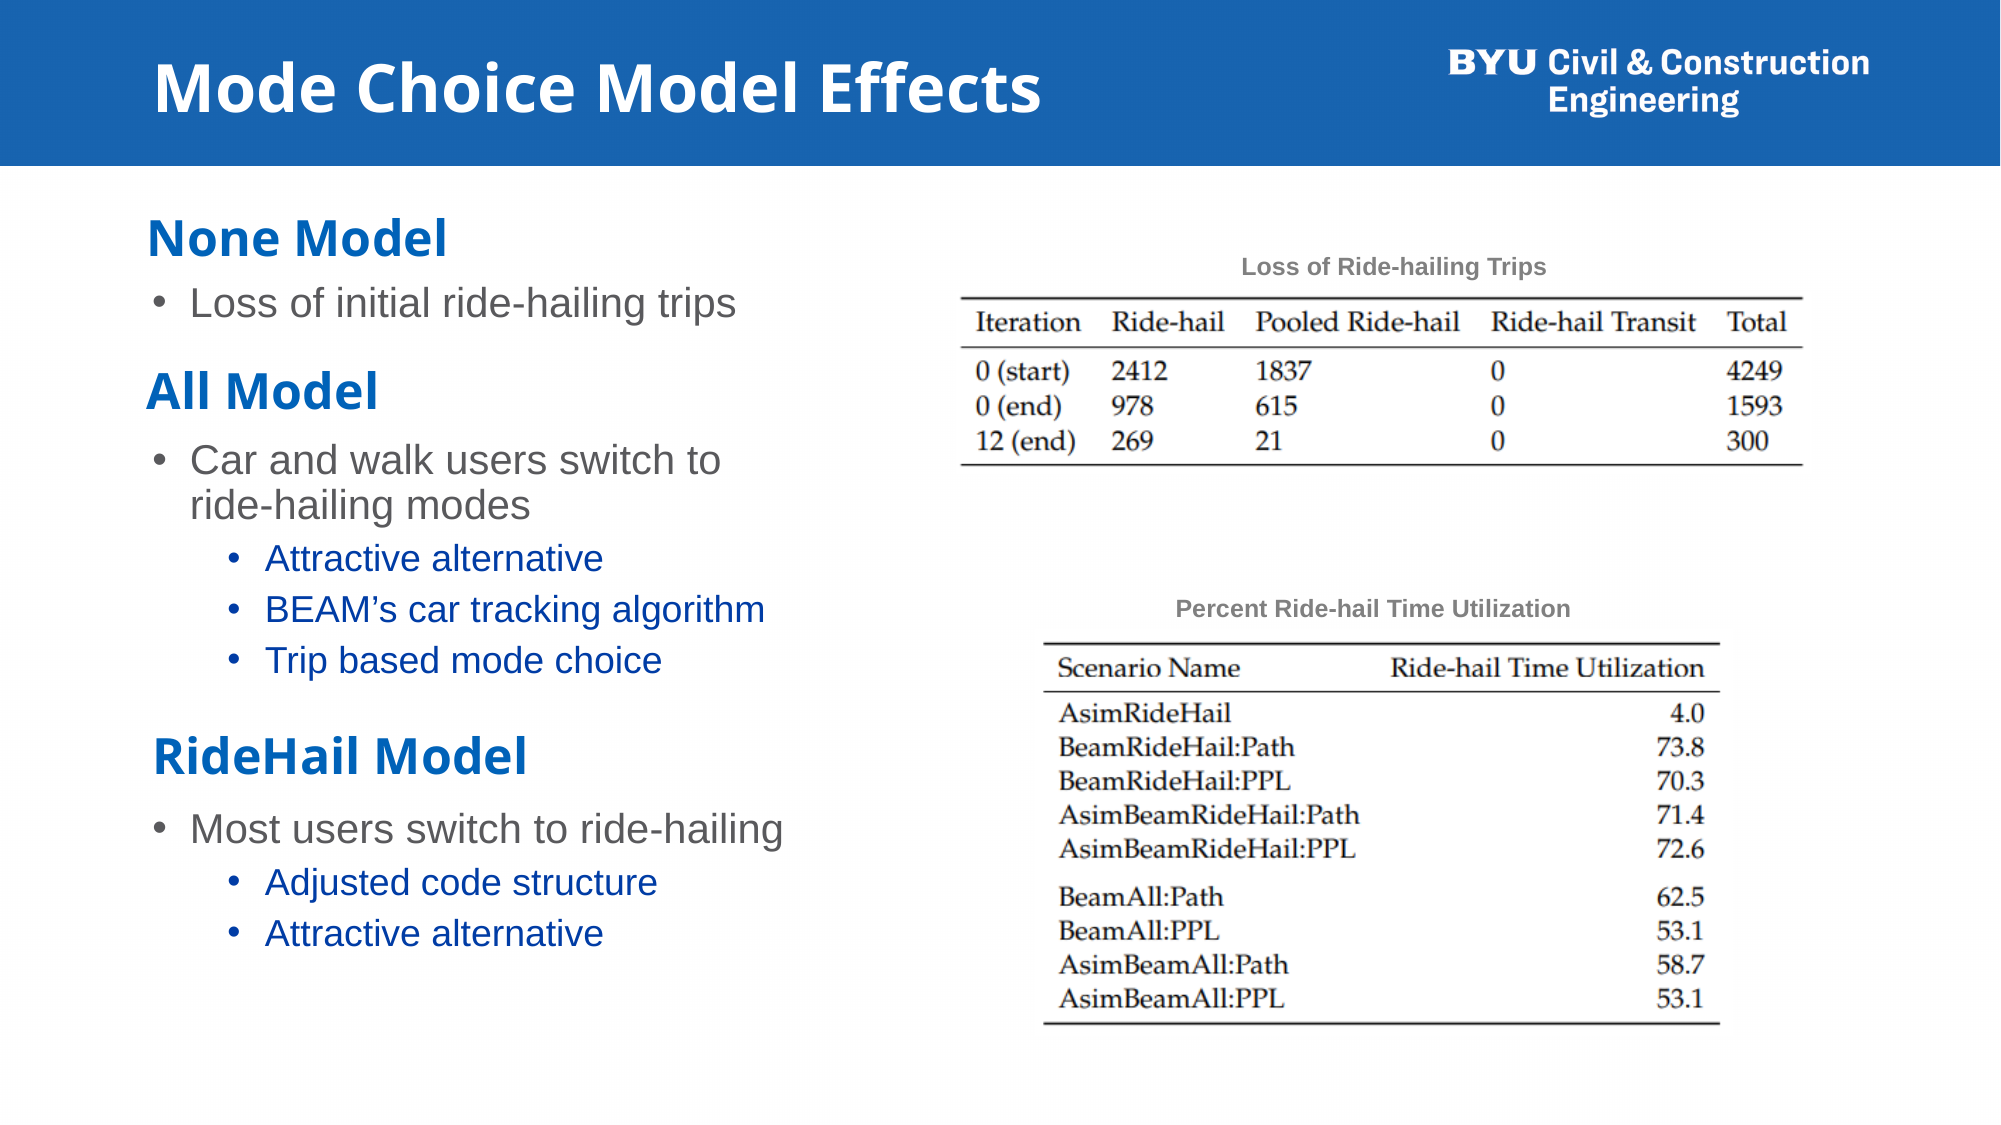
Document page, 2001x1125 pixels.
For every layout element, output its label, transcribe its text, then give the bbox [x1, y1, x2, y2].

text_box Car and walk users switch to ride-hailing modes Attractive alternative BEAM’s car tracking algorithm Trip based mode choice [137, 431, 796, 800]
list Loss of initial ride-hailing trips [137, 273, 814, 800]
title Mode Choice Model Effects [137, 45, 1469, 137]
text_box Most users switch to ride-hailing Adjusted code structure Attractive alternative [137, 800, 835, 1125]
text_box Loss of Ride-hailing Trips [1056, 245, 1733, 291]
text_box All Model [131, 245, 723, 428]
list None Model [131, 92, 723, 245]
picture [0, 0, 2001, 1125]
text_box Percent Ride-hail Time Utilization [1035, 588, 1713, 629]
